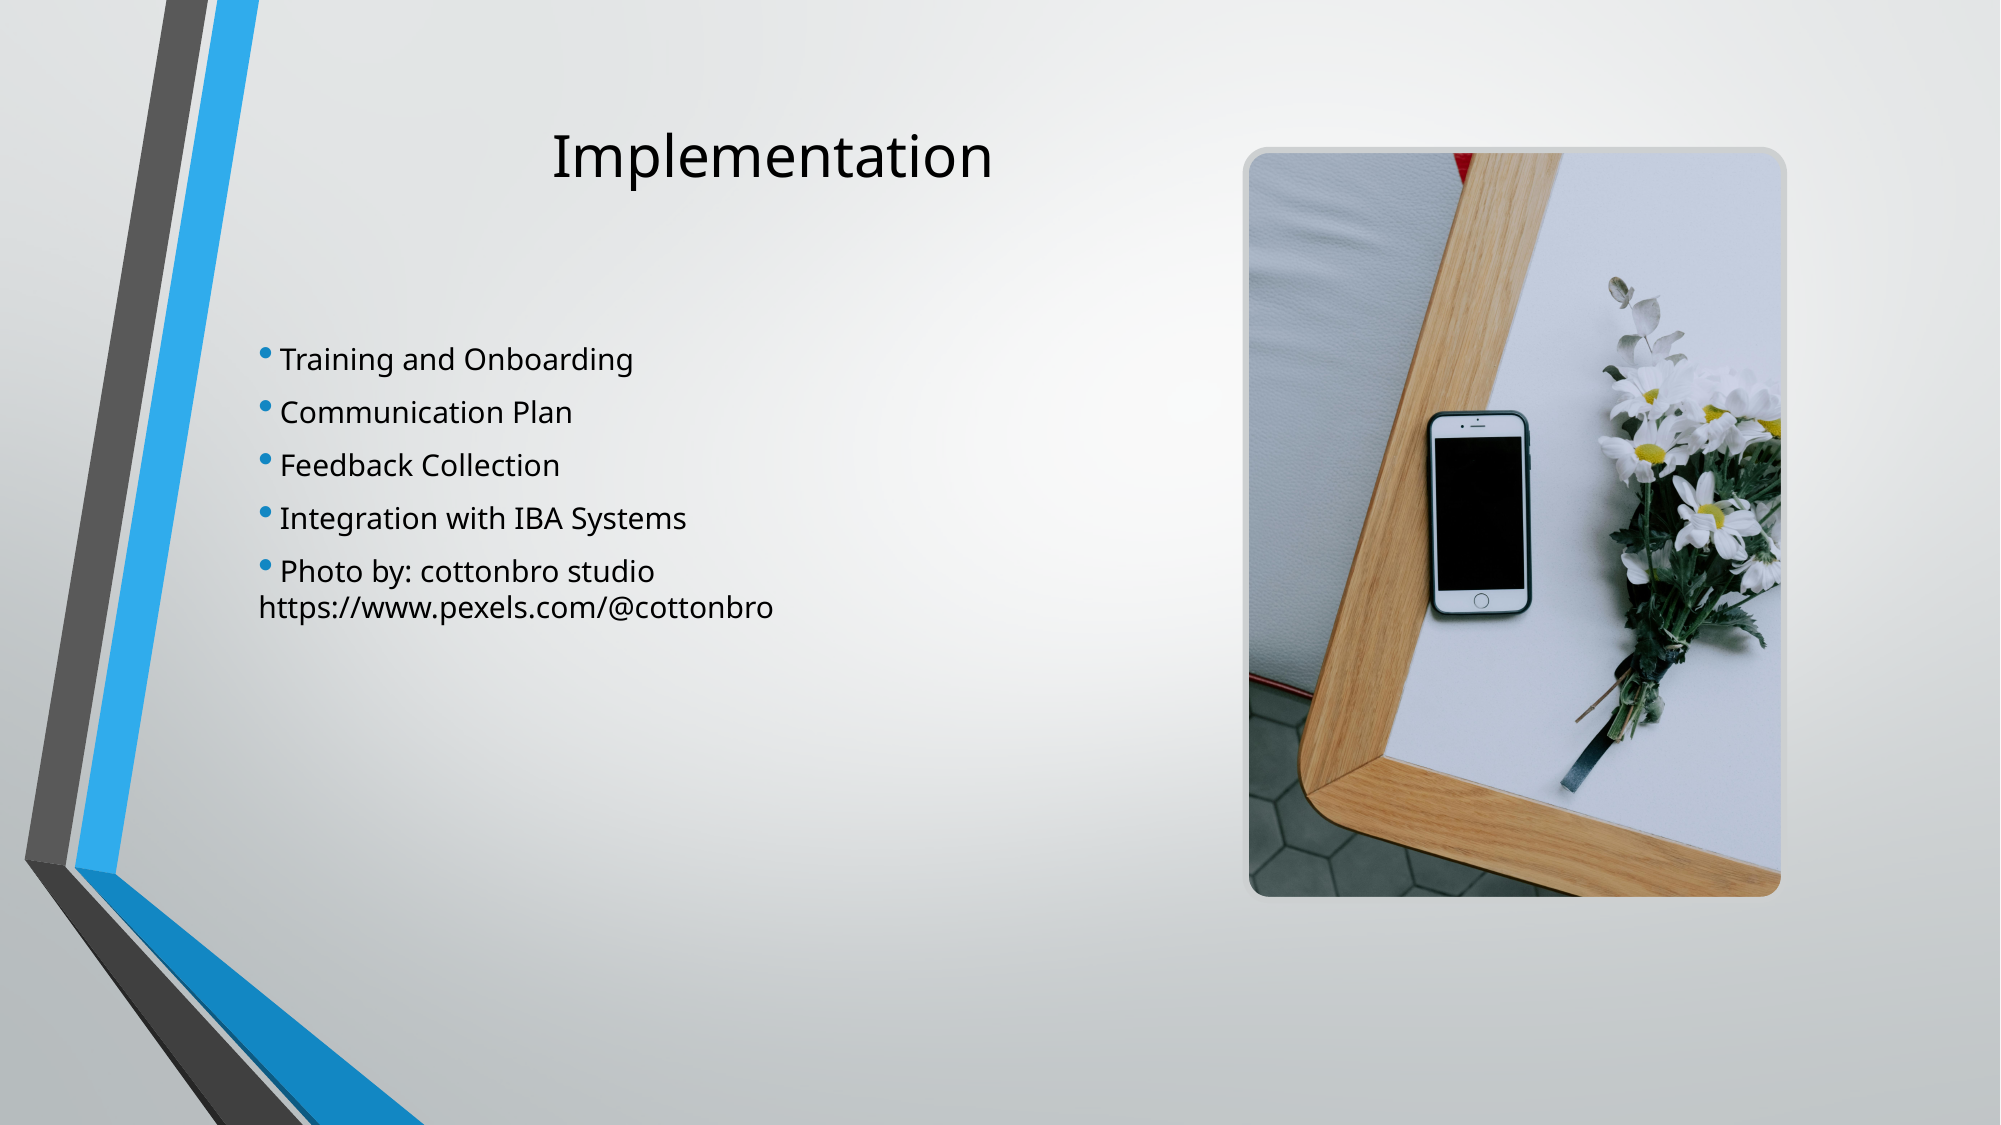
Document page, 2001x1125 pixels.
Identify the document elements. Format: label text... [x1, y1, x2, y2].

picture [1245, 149, 1785, 901]
title Implementation [413, 102, 1134, 198]
list Training and Onboarding Communication Plan Feedback Collection Integration with IBA Systems Photo by: cottonbro studio https://www.pexels.com/@cottonbro [243, 332, 1134, 633]
